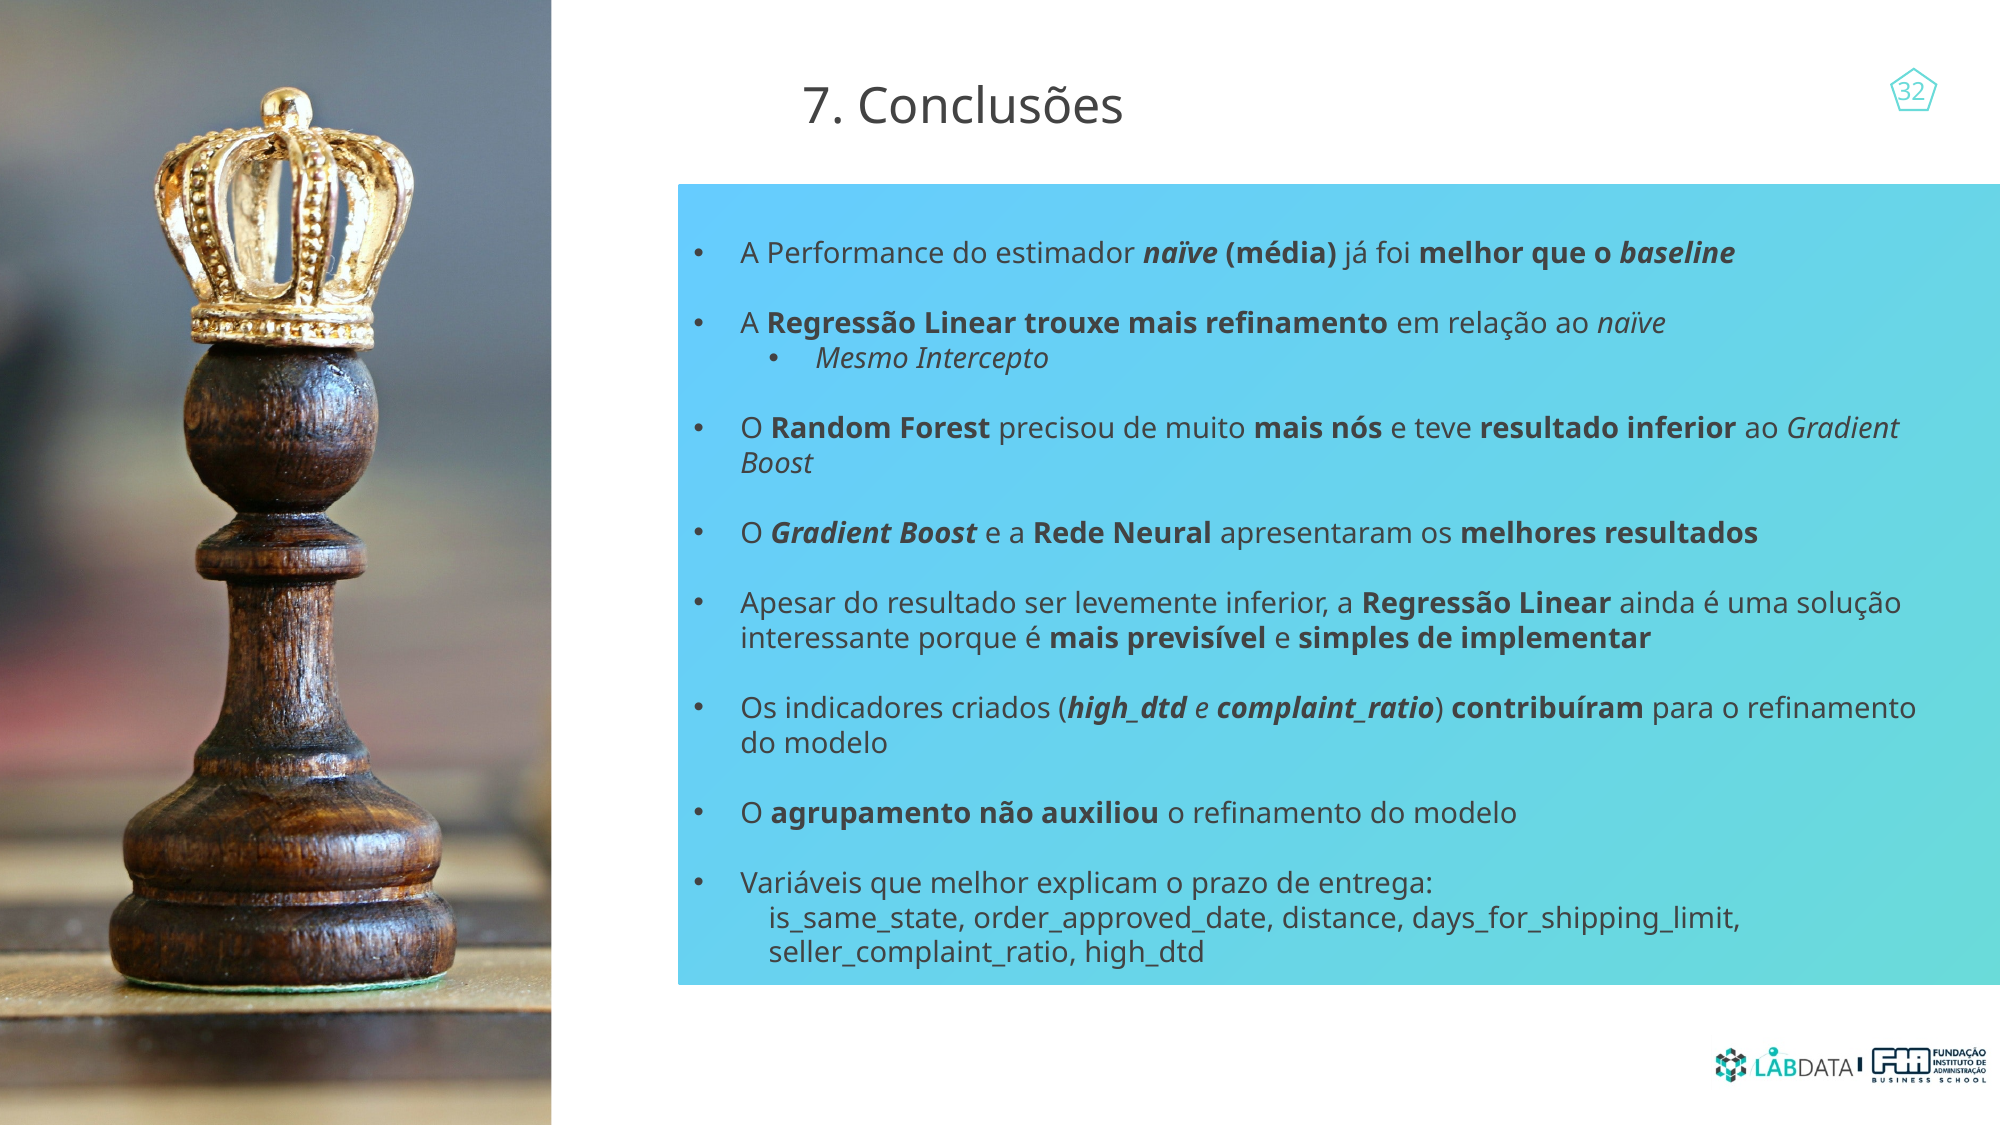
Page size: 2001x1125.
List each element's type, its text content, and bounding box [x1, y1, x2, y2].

text_box A Performance do estimador naïve (média) já foi melhor que o baseline A Regressão Linear trouxe mais refinamento em relação ao naïve Mesmo Intercepto O Random Forest precisou de muito mais nós e teve resultado inferior ao Gradient Boost O Gradient Boost e a Rede Neural apresentaram os melhores resultados Apesar do resultado ser levemente inferior, a Regressão Linear ainda é uma solução interessante porque é mais previsível e simples de implementar Os indicadores criados (high_dtd e complaint_ratio) contribuíram para o refinamento do modelo O agrupamento não auxiliou o refinamento do modelo Variáveis que melhor explicam o prazo de entrega: is_same_state, order_approved_date, distance, days_for_shipping_limit, seller_complaint_ratio, high_dtd [678, 192, 1967, 1012]
picture [1711, 1035, 1992, 1090]
text_box [1890, 67, 1938, 112]
text_box 32 [1869, 62, 1941, 123]
picture [0, 0, 552, 1125]
text_box [678, 183, 2000, 986]
text_box 7. Conclusões [735, 45, 1823, 163]
